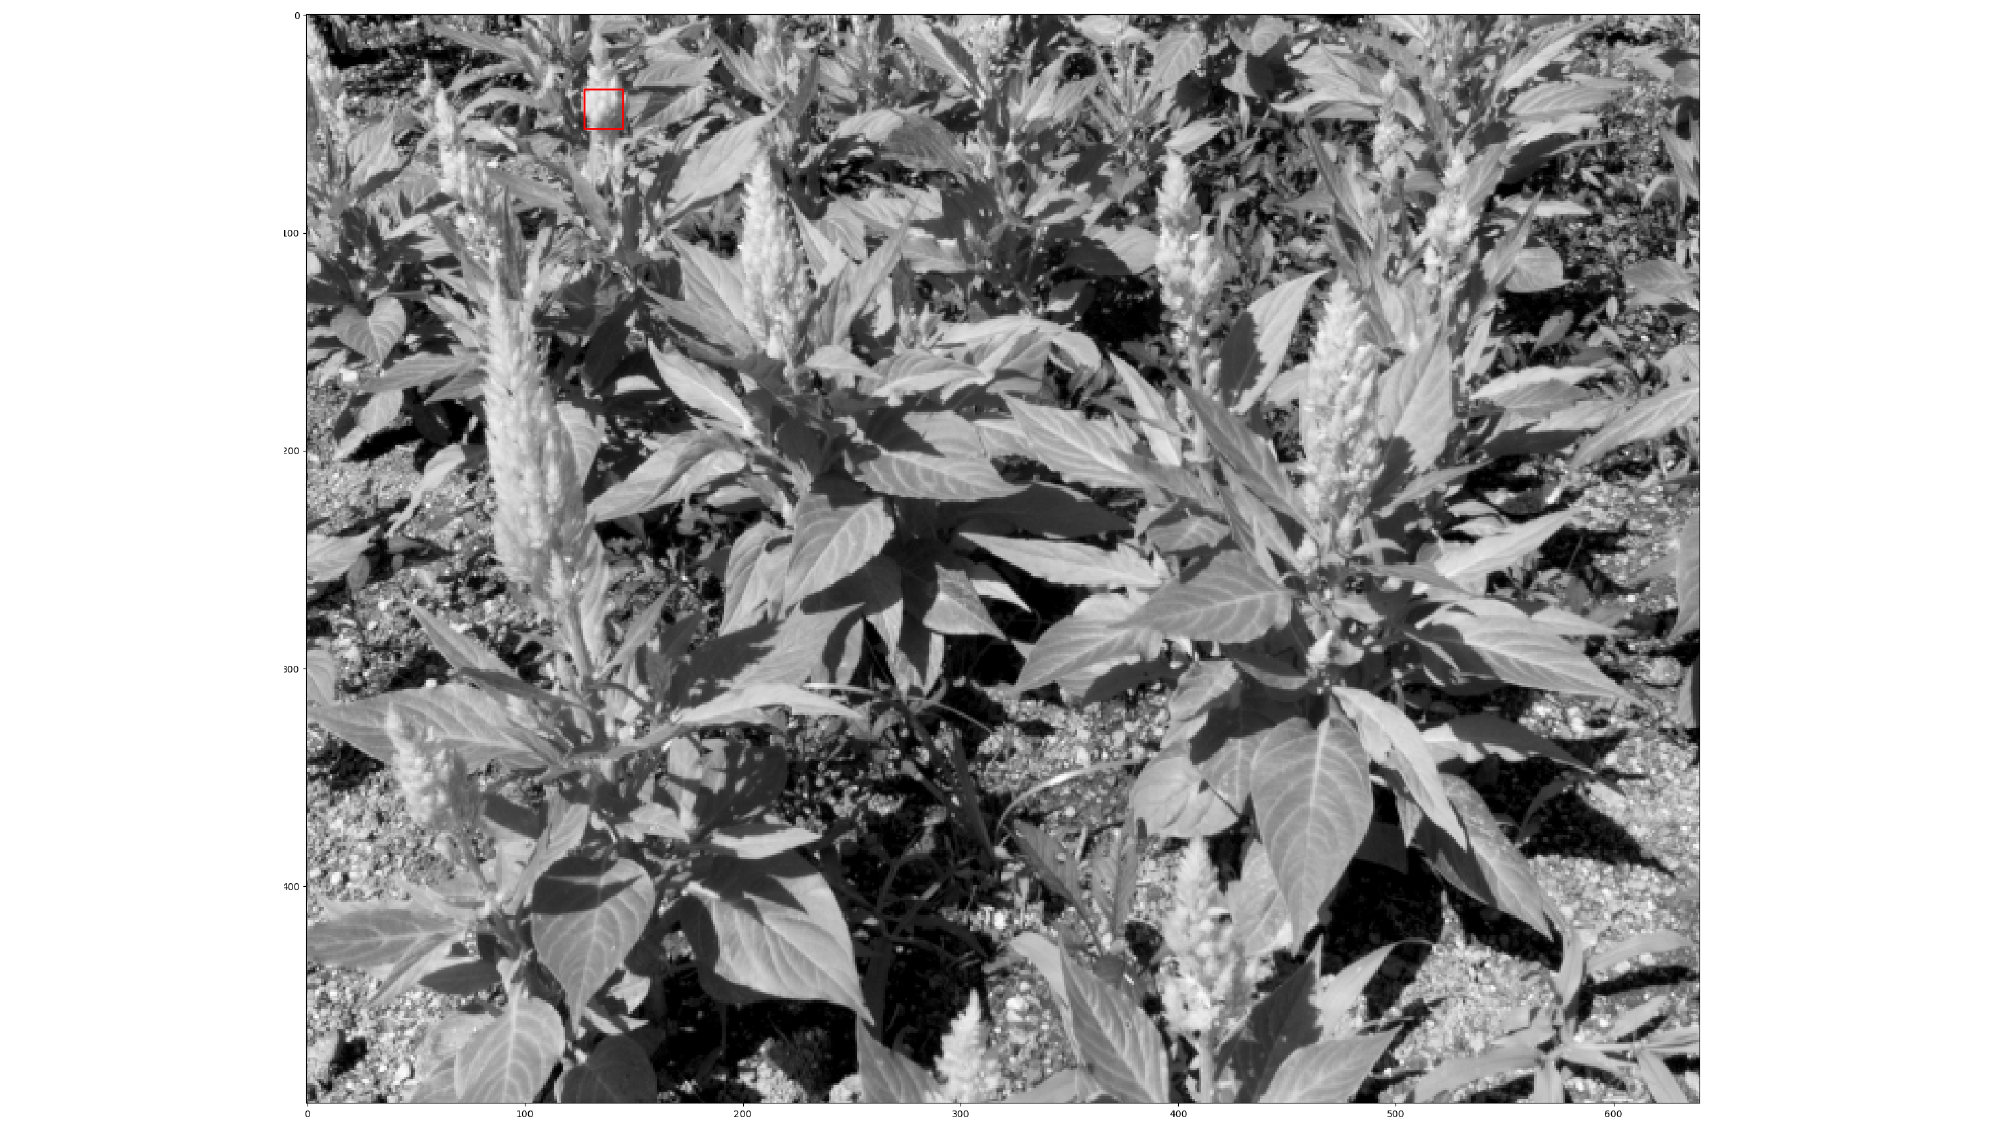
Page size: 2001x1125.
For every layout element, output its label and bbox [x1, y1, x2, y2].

picture [284, 0, 1716, 1125]
